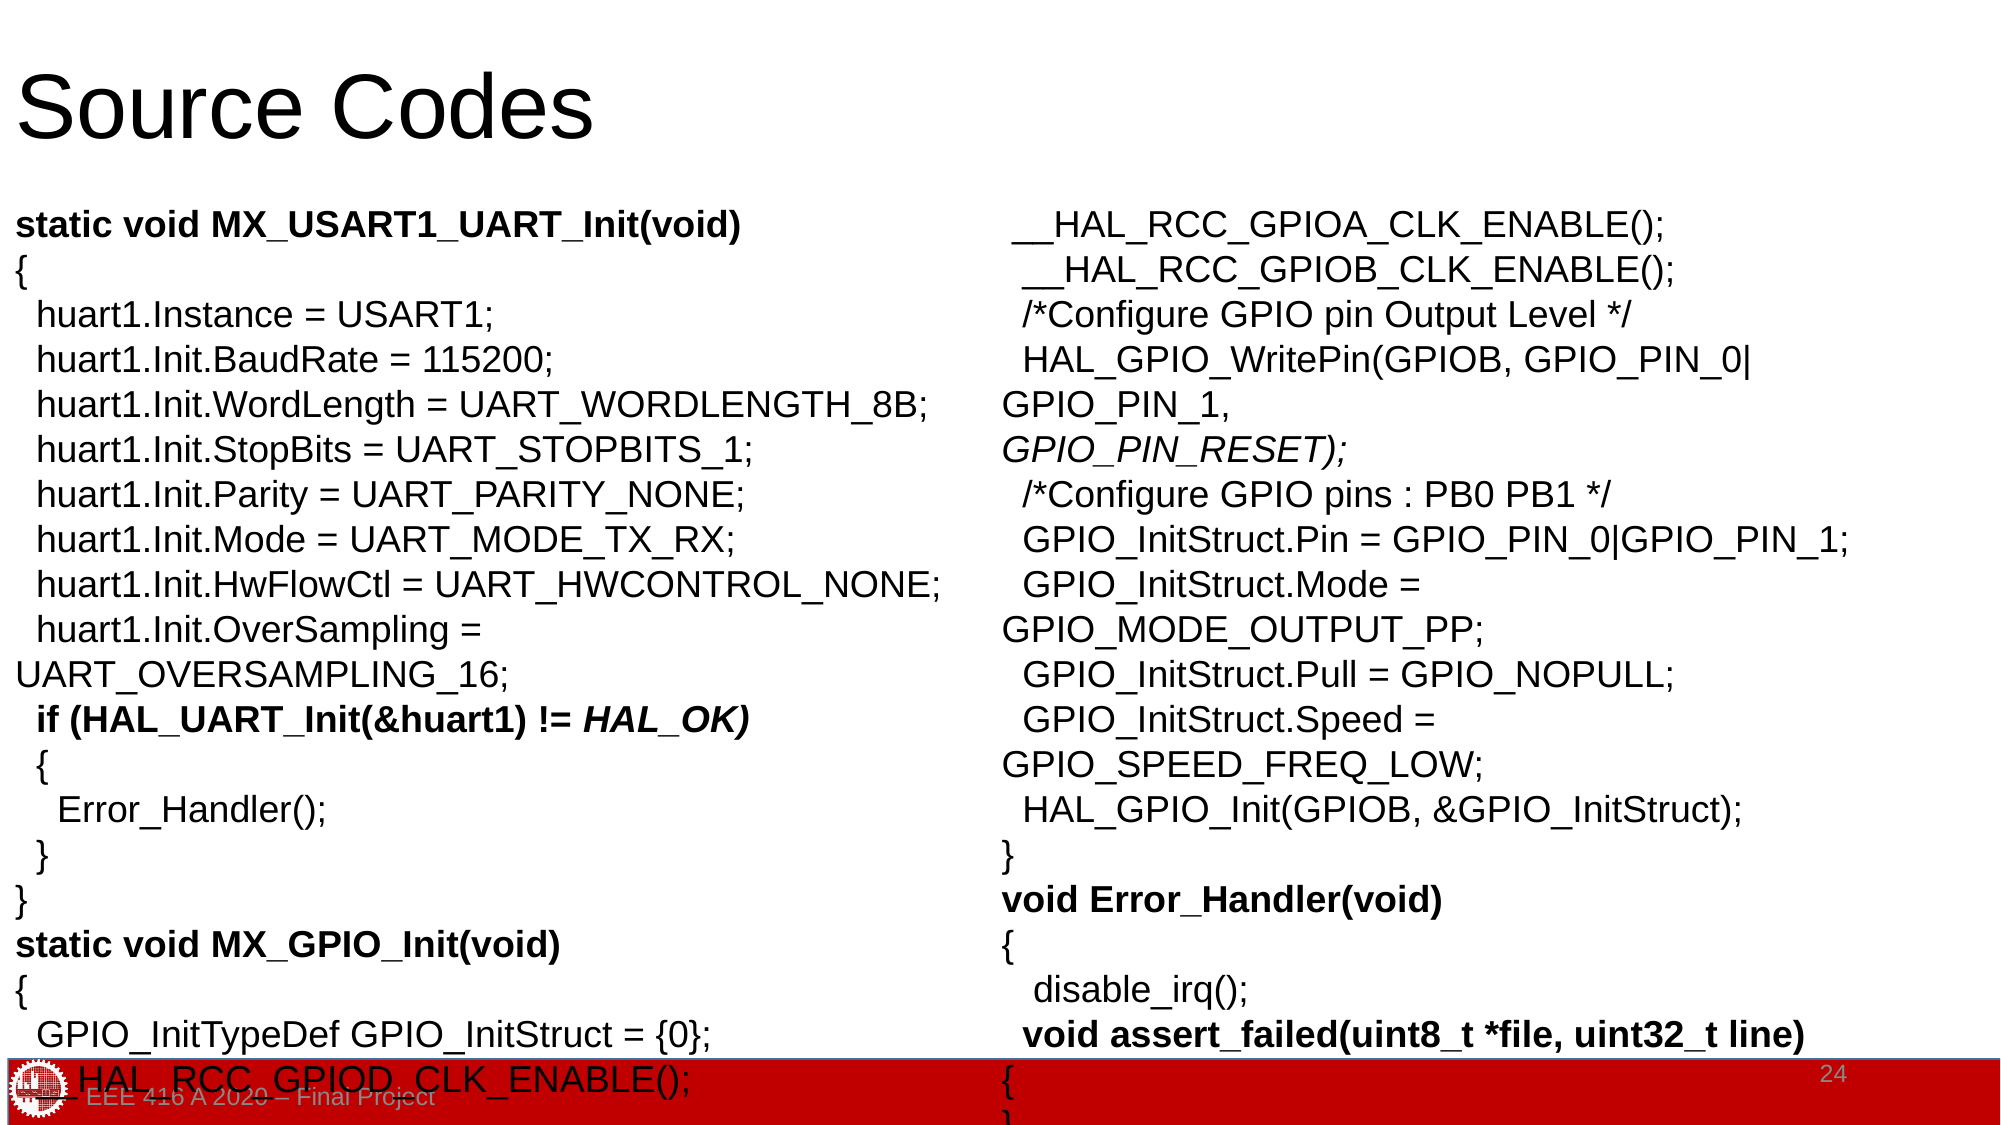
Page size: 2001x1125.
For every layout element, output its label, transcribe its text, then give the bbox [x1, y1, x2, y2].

text_box __HAL_RCC_GPIOA_CLK_ENABLE(); __HAL_RCC_GPIOB_CLK_ENABLE(); /*Configure GPIO pin Output Level */ HAL_GPIO_WritePin(GPIOB, GPIO_PIN_0|GPIO_PIN_1, GPIO_PIN_RESET); /*Configure GPIO pins : PB0 PB1 */ GPIO_InitStruct.Pin = GPIO_PIN_0|GPIO_PIN_1; GPIO_InitStruct.Mode = GPIO_MODE_OUTPUT_PP; GPIO_InitStruct.Pull = GPIO_NOPULL; GPIO_InitStruct.Speed = GPIO_SPEED_FREQ_LOW; HAL_GPIO_Init(GPIOB, &GPIO_InitStruct); } void Error_Handler(void) { disable_irq(); void assert_failed(uint8_t *file, uint32_t line) { } #endif /* USE_FULL_ASSERT */ [986, 192, 1885, 1125]
title Source Codes [0, 0, 1725, 218]
text_box static void MX_USART1_UART_Init(void) { huart1.Instance = USART1; huart1.Init.BaudRate = 115200; huart1.Init.WordLength = UART_WORDLENGTH_8B; huart1.Init.StopBits = UART_STOPBITS_1; huart1.Init.Parity = UART_PARITY_NONE; huart1.Init.Mode = UART_MODE_TX_RX; huart1.Init.HwFlowCtl = UART_HWCONTROL_NONE; huart1.Init.OverSampling = UART_OVERSAMPLING_16; if (HAL_UART_Init(&huart1) != HAL_OK) { Error_Handler(); } } static void MX_GPIO_Init(void) { GPIO_InitTypeDef GPIO_InitStruct = {0}; __HAL_RCC_GPIOD_CLK_ENABLE(); [0, 192, 966, 1125]
